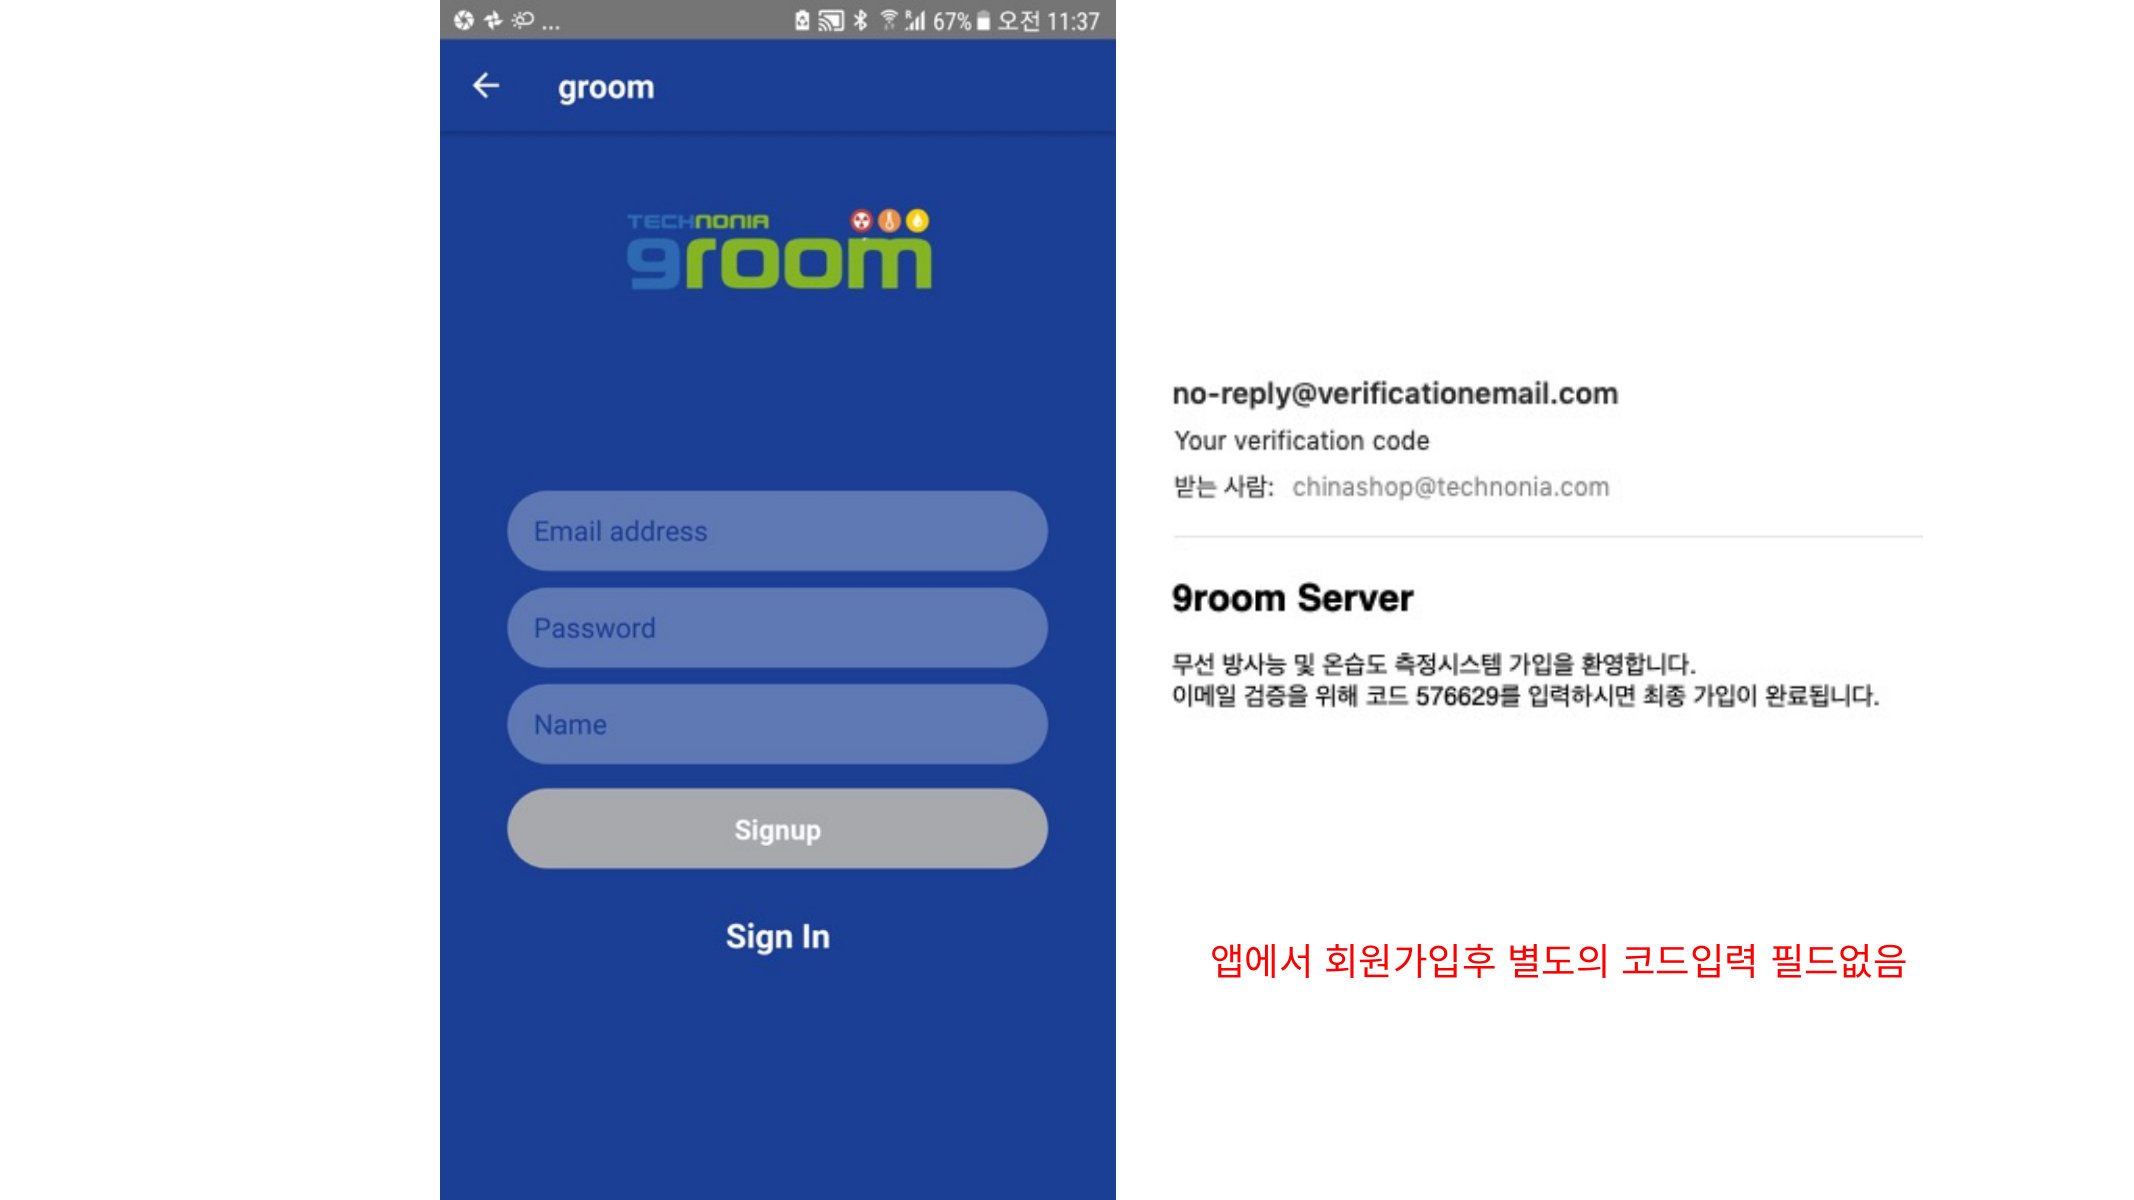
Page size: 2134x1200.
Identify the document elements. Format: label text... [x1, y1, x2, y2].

text_box 앱에서 회원가입후 별도의 코드입력 필드없음 [1195, 930, 1955, 1036]
picture [1155, 352, 1923, 737]
picture [440, 0, 1116, 1200]
